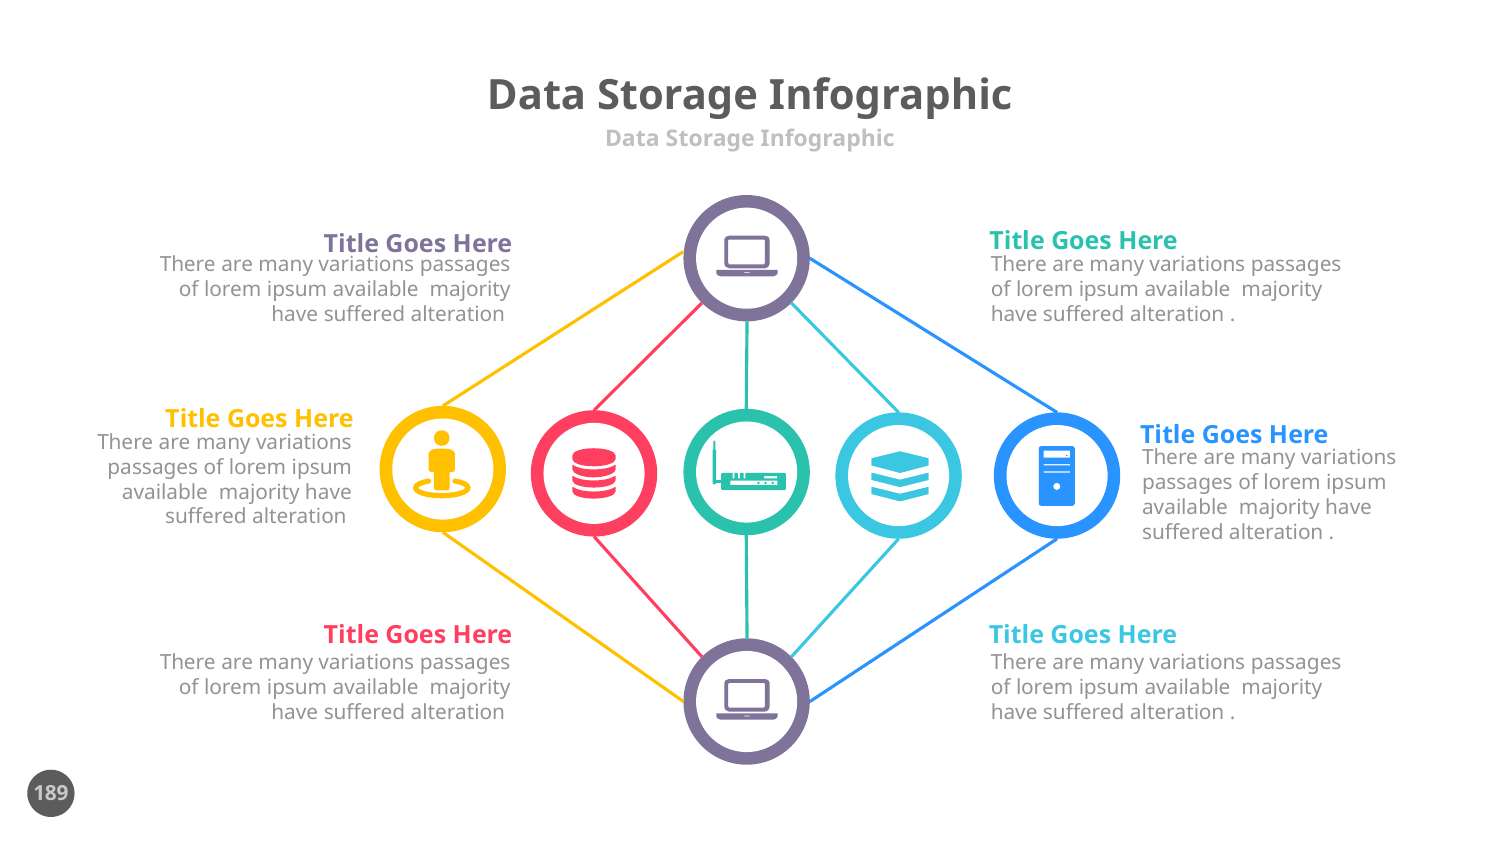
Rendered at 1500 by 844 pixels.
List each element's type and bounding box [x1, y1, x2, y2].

title [287, 63, 1213, 122]
text_box [1141, 417, 1422, 545]
list [412, 121, 1088, 155]
slide_number [13, 770, 89, 816]
text_box [59, 402, 353, 530]
text_box [136, 194, 1365, 765]
